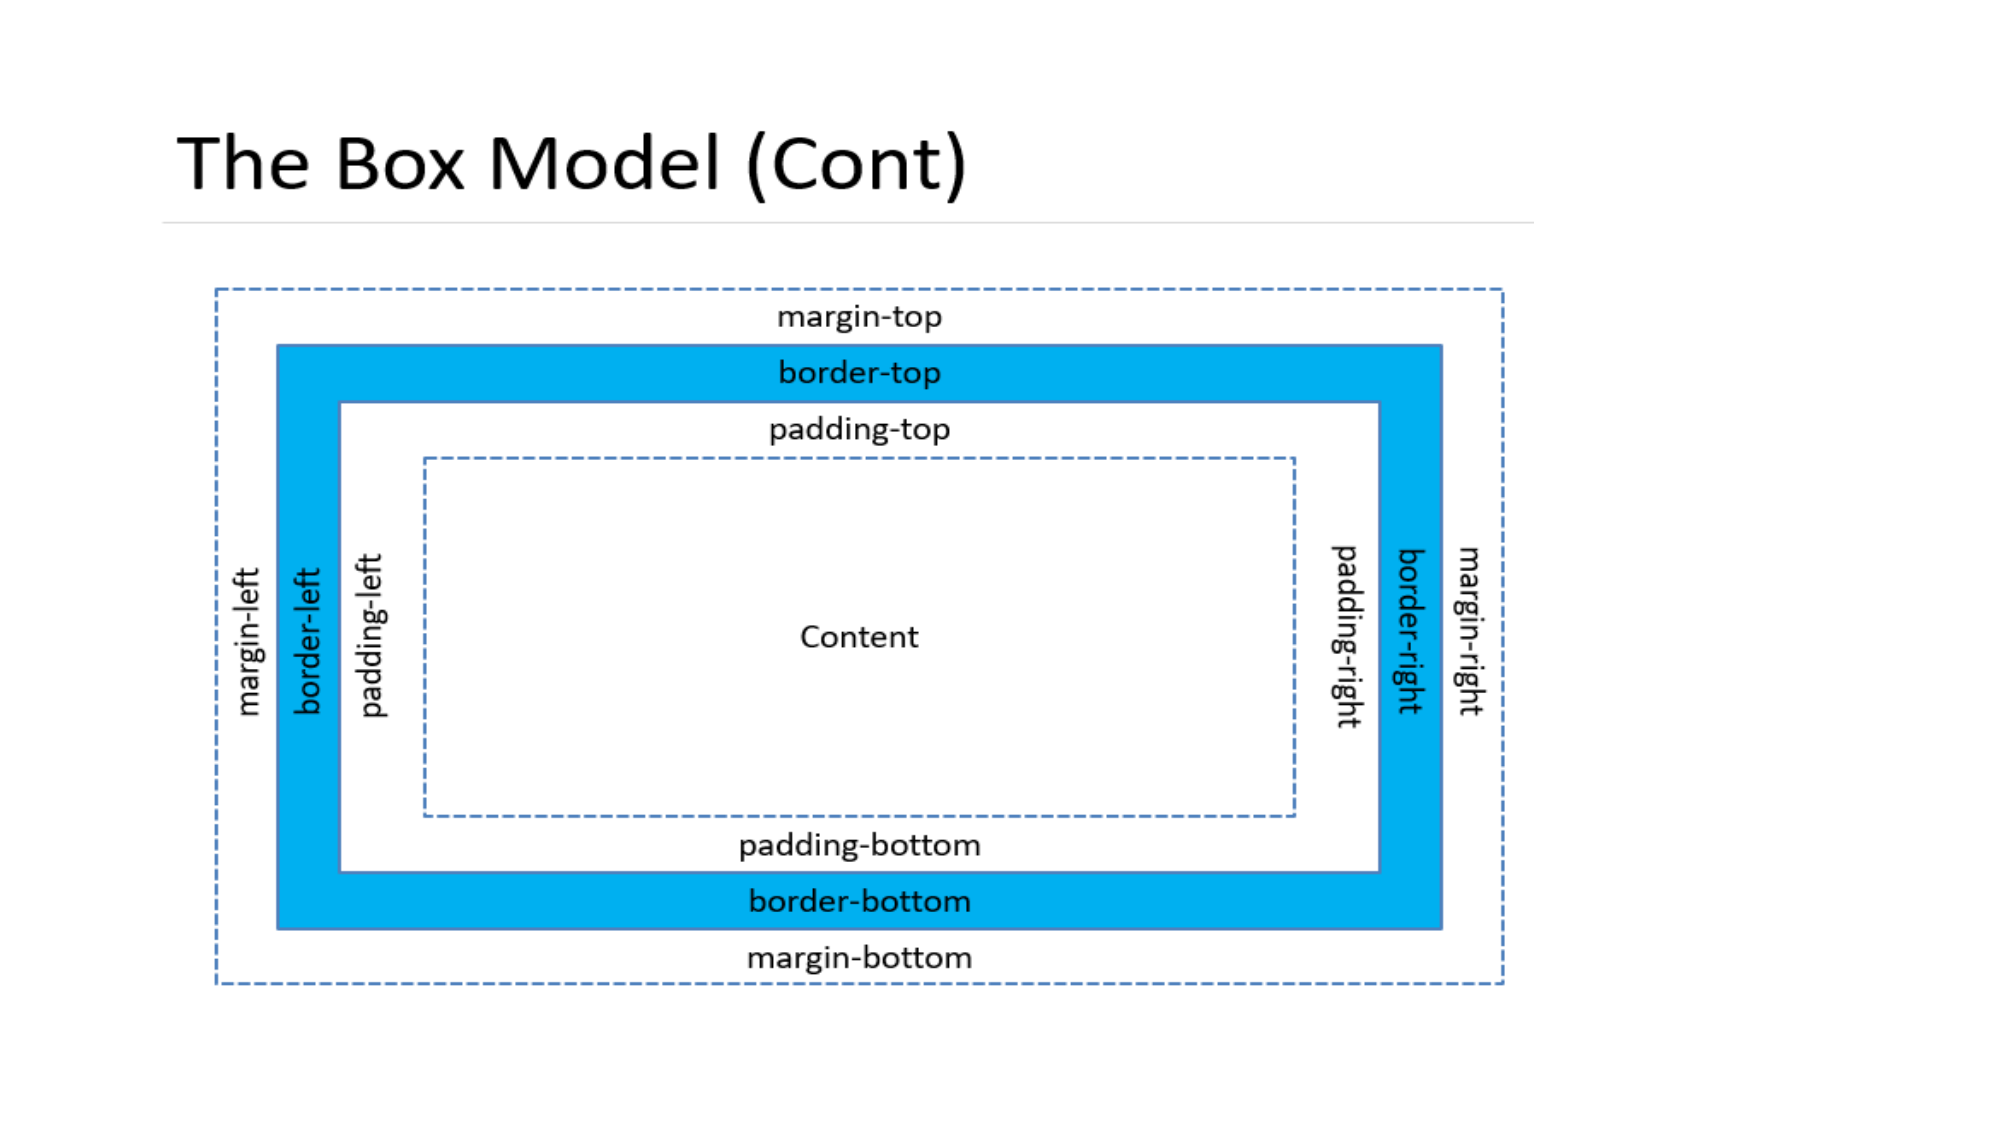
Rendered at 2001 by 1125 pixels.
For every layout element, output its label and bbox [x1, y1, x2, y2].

picture [145, 108, 1534, 1009]
